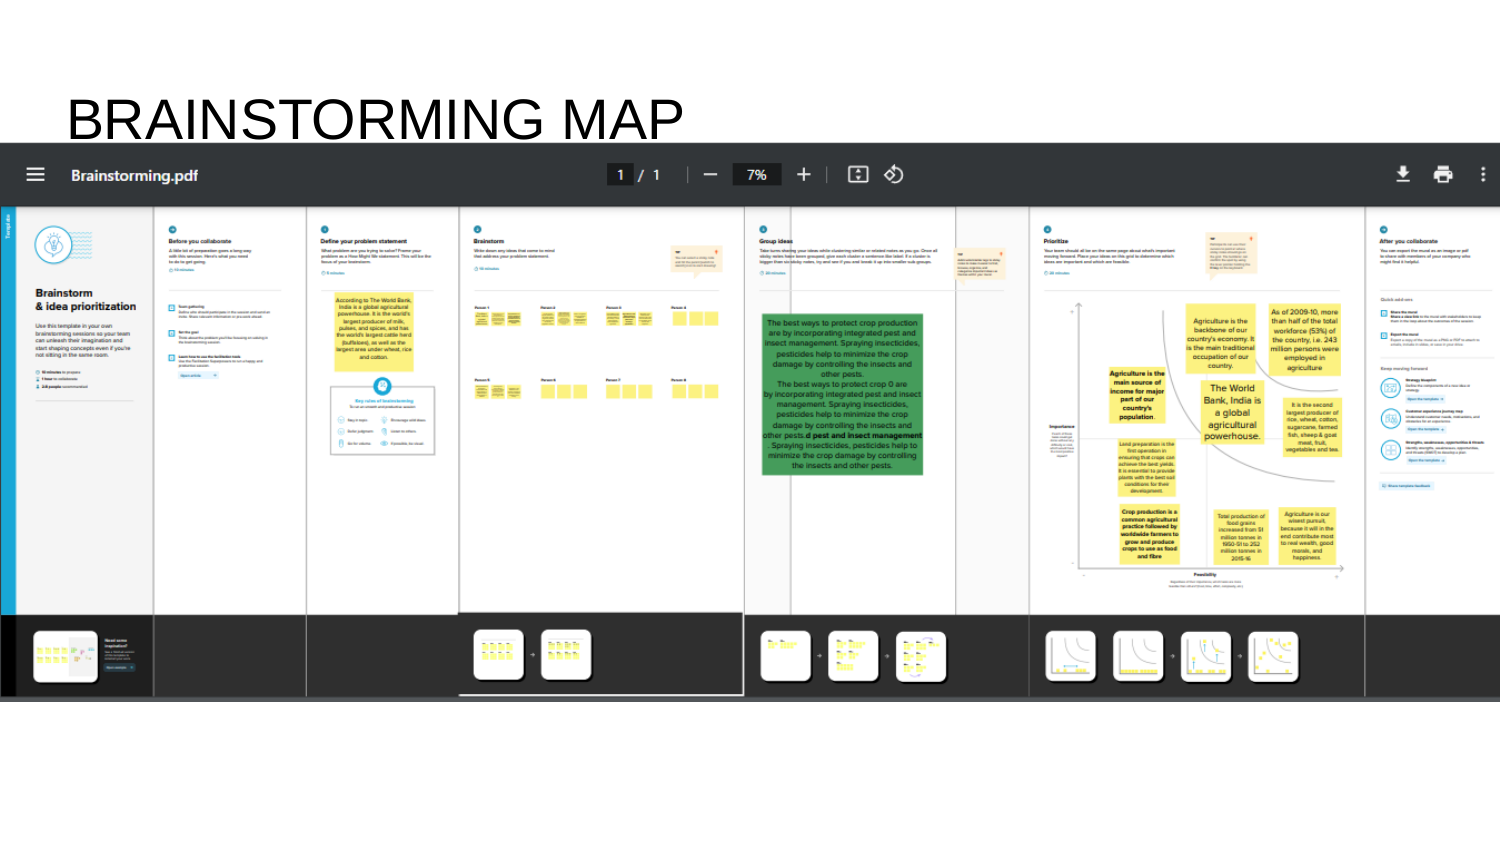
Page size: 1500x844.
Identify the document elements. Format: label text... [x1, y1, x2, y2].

picture [0, 141, 1500, 702]
title BRAINSTORMING MAP [51, 72, 1449, 140]
